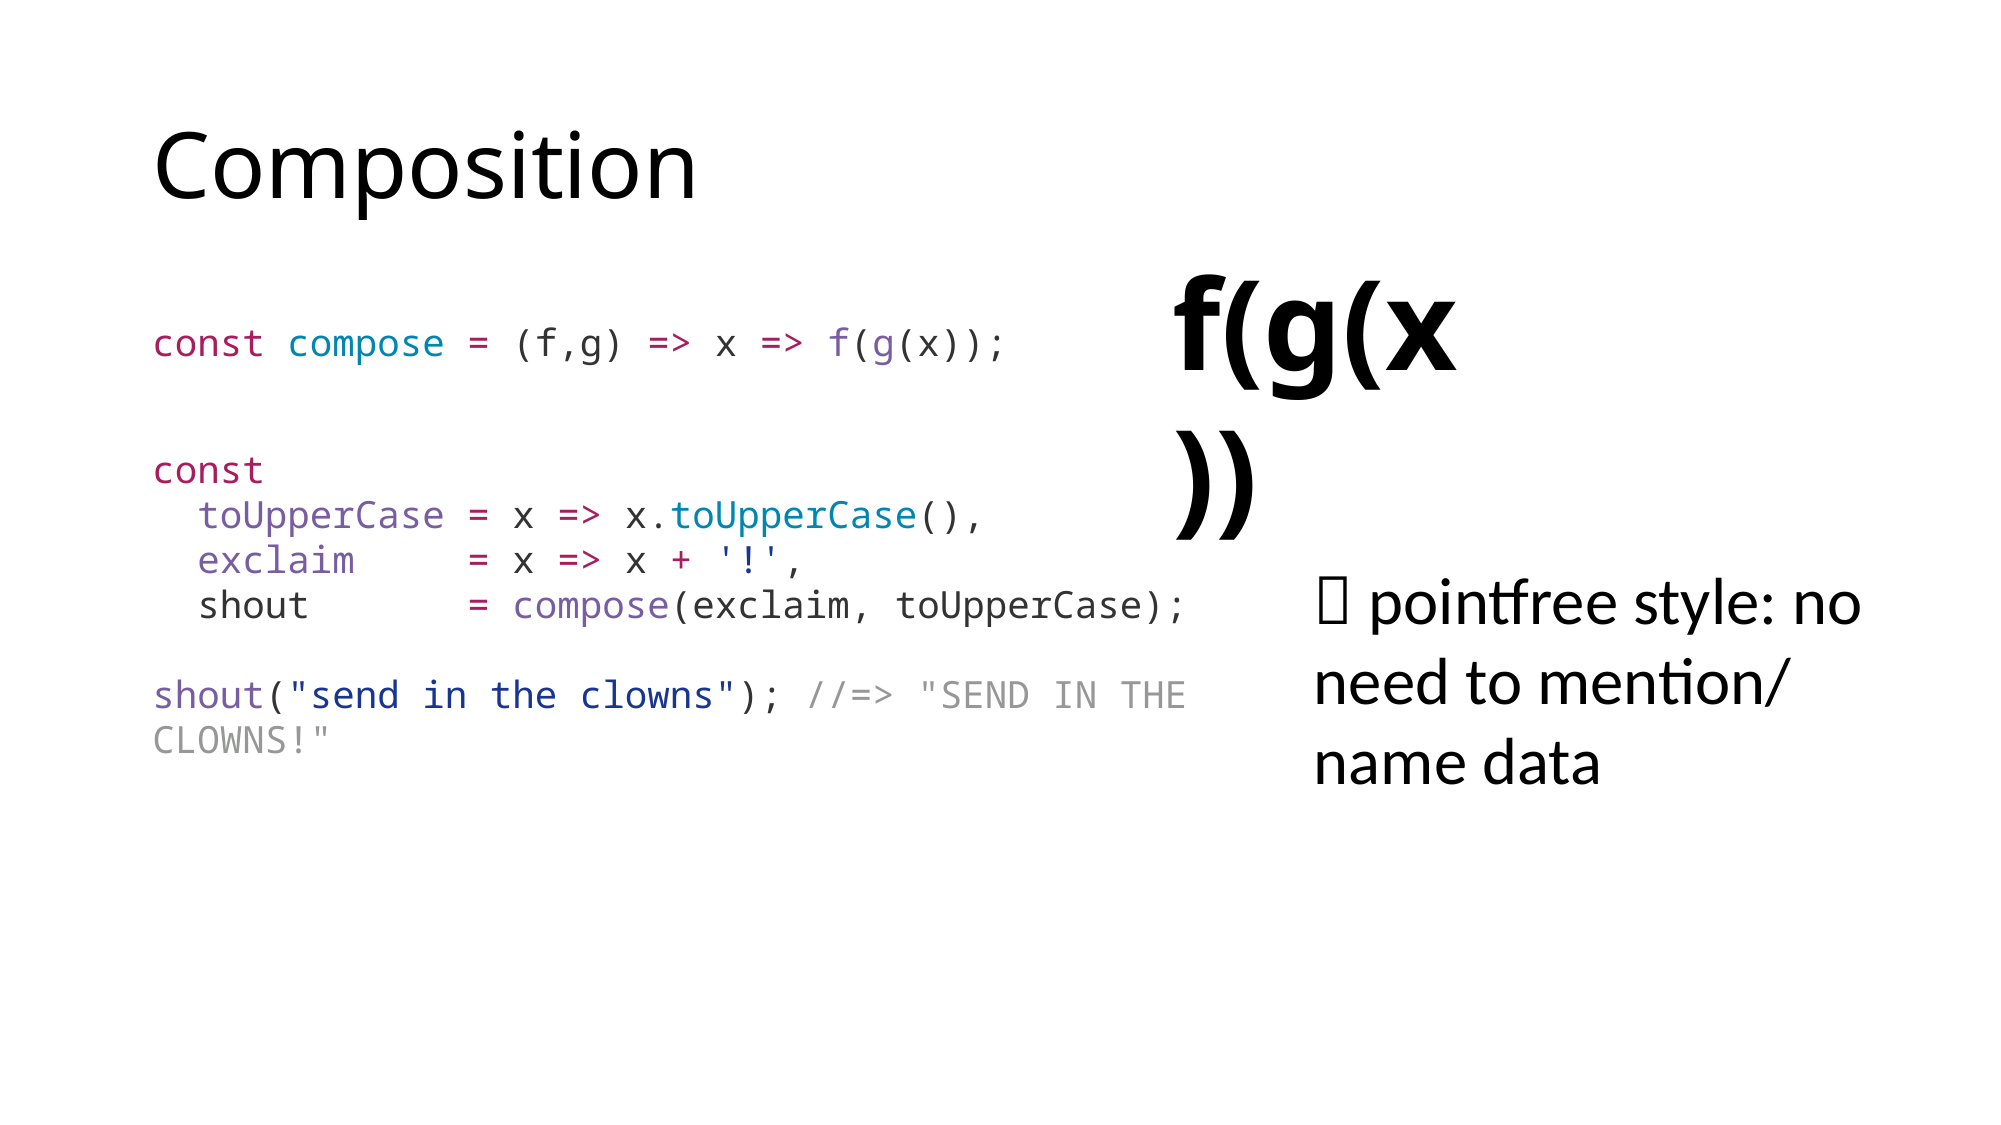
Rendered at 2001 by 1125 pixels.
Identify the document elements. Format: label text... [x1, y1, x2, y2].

text_box const compose = (f,g) => x => f(g(x)); [137, 311, 1138, 371]
text_box  pointfree style: no need to mention/ name data [1299, 550, 1961, 806]
title Composition [137, 59, 1863, 278]
text_box f(g(x)) [1158, 238, 1478, 554]
text_box const toUpperCase = x => x.toUpperCase(), exclaim = x => x + '!', shout = compose(exclaim, toUpperCase); shout("send in the clowns"); //=> "SEND IN THE CLOWNS!" [137, 438, 1299, 769]
